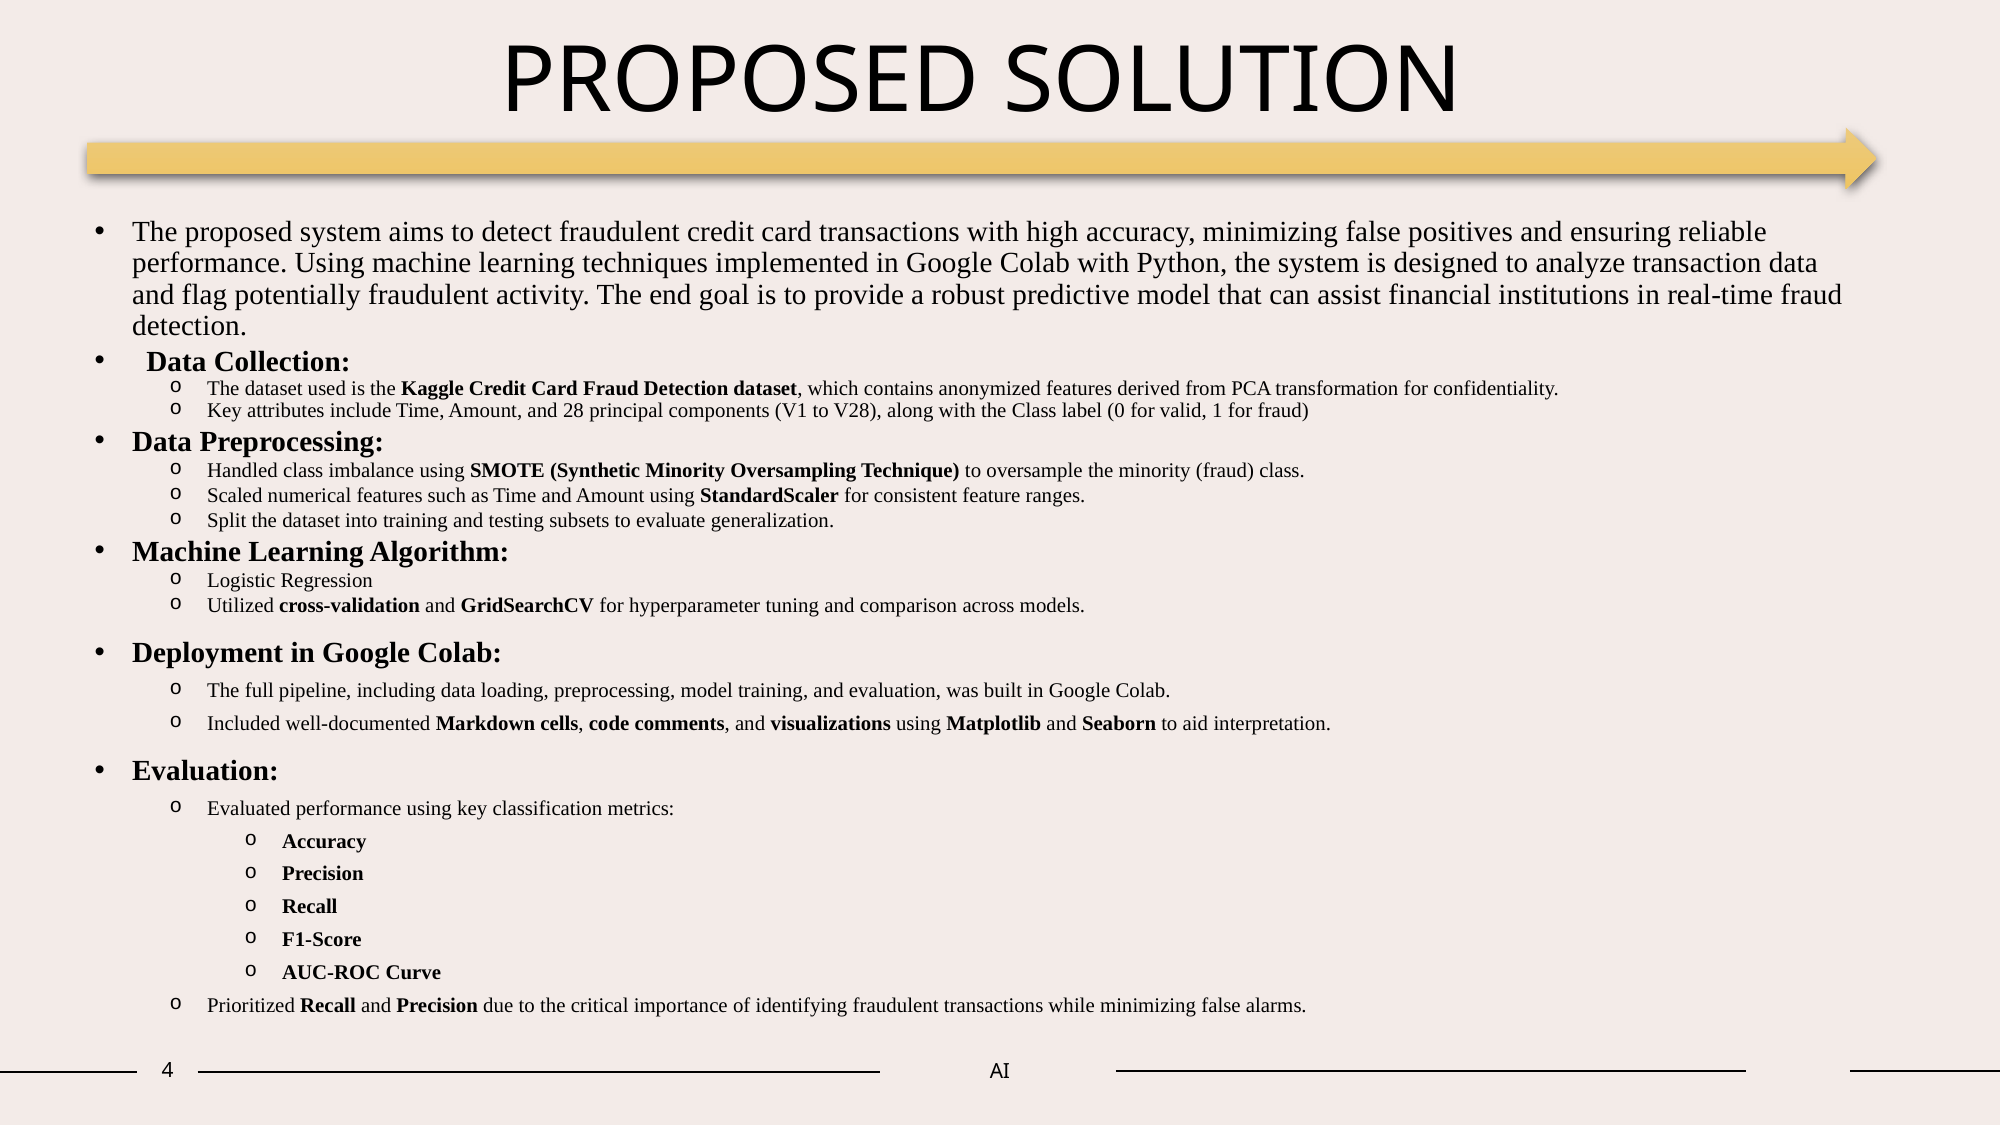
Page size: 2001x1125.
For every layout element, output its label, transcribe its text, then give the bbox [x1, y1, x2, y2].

text_box [86, 127, 1877, 190]
footer AI [879, 1050, 1120, 1091]
list The proposed system aims to detect fraudulent credit card transactions with high accuracy, minimizing false positives and ensuring reliable performance. Using machine learning techniques implemented in Google Colab with Python, the system is designed to analyze transaction data and flag potentially fraudulent activity. The end goal is to provide a robust predictive model that can assist financial institutions in real-time fraud detection. Data Collection: The dataset used is the Kaggle Credit Card Fraud Detection dataset, which contains anonymized features derived from PCA transformation for confidentiality. Key attributes include Time, Amount, and 28 principal components (V1 to V28), along with the Class label (0 for valid, 1 for fraud) Data Preprocessing: Handled class imbalance using SMOTE (Synthetic Minority Oversampling Technique) to oversample the minority (fraud) class. Scaled numerical features such as Time and Amount using StandardScaler for consistent feature ranges. Split the dataset into training and testing subsets to evaluate generalization. Machine Learning Algorithm: Logistic Regression Utilized cross-validation and GridSearchCV for hyperparameter tuning and comparison across models. Deployment in Google Colab: The full pipeline, including data loading, preprocessing, model training, and evaluation, was built in Google Colab. Included well-documented Markdown cells, code comments, and visualizations using Matplotlib and Seaborn to aid interpretation. Evaluation: Evaluated performance using key classification metrics: Accuracy Precision Recall F1-Score AUC-ROC Curve Prioritized Recall and Precision due to the critical importance of identifying fraudulent transactions while minimizing false alarms. [79, 208, 1884, 1000]
slide_number 4 [137, 1050, 198, 1091]
title Proposed Solution [168, 11, 1795, 128]
